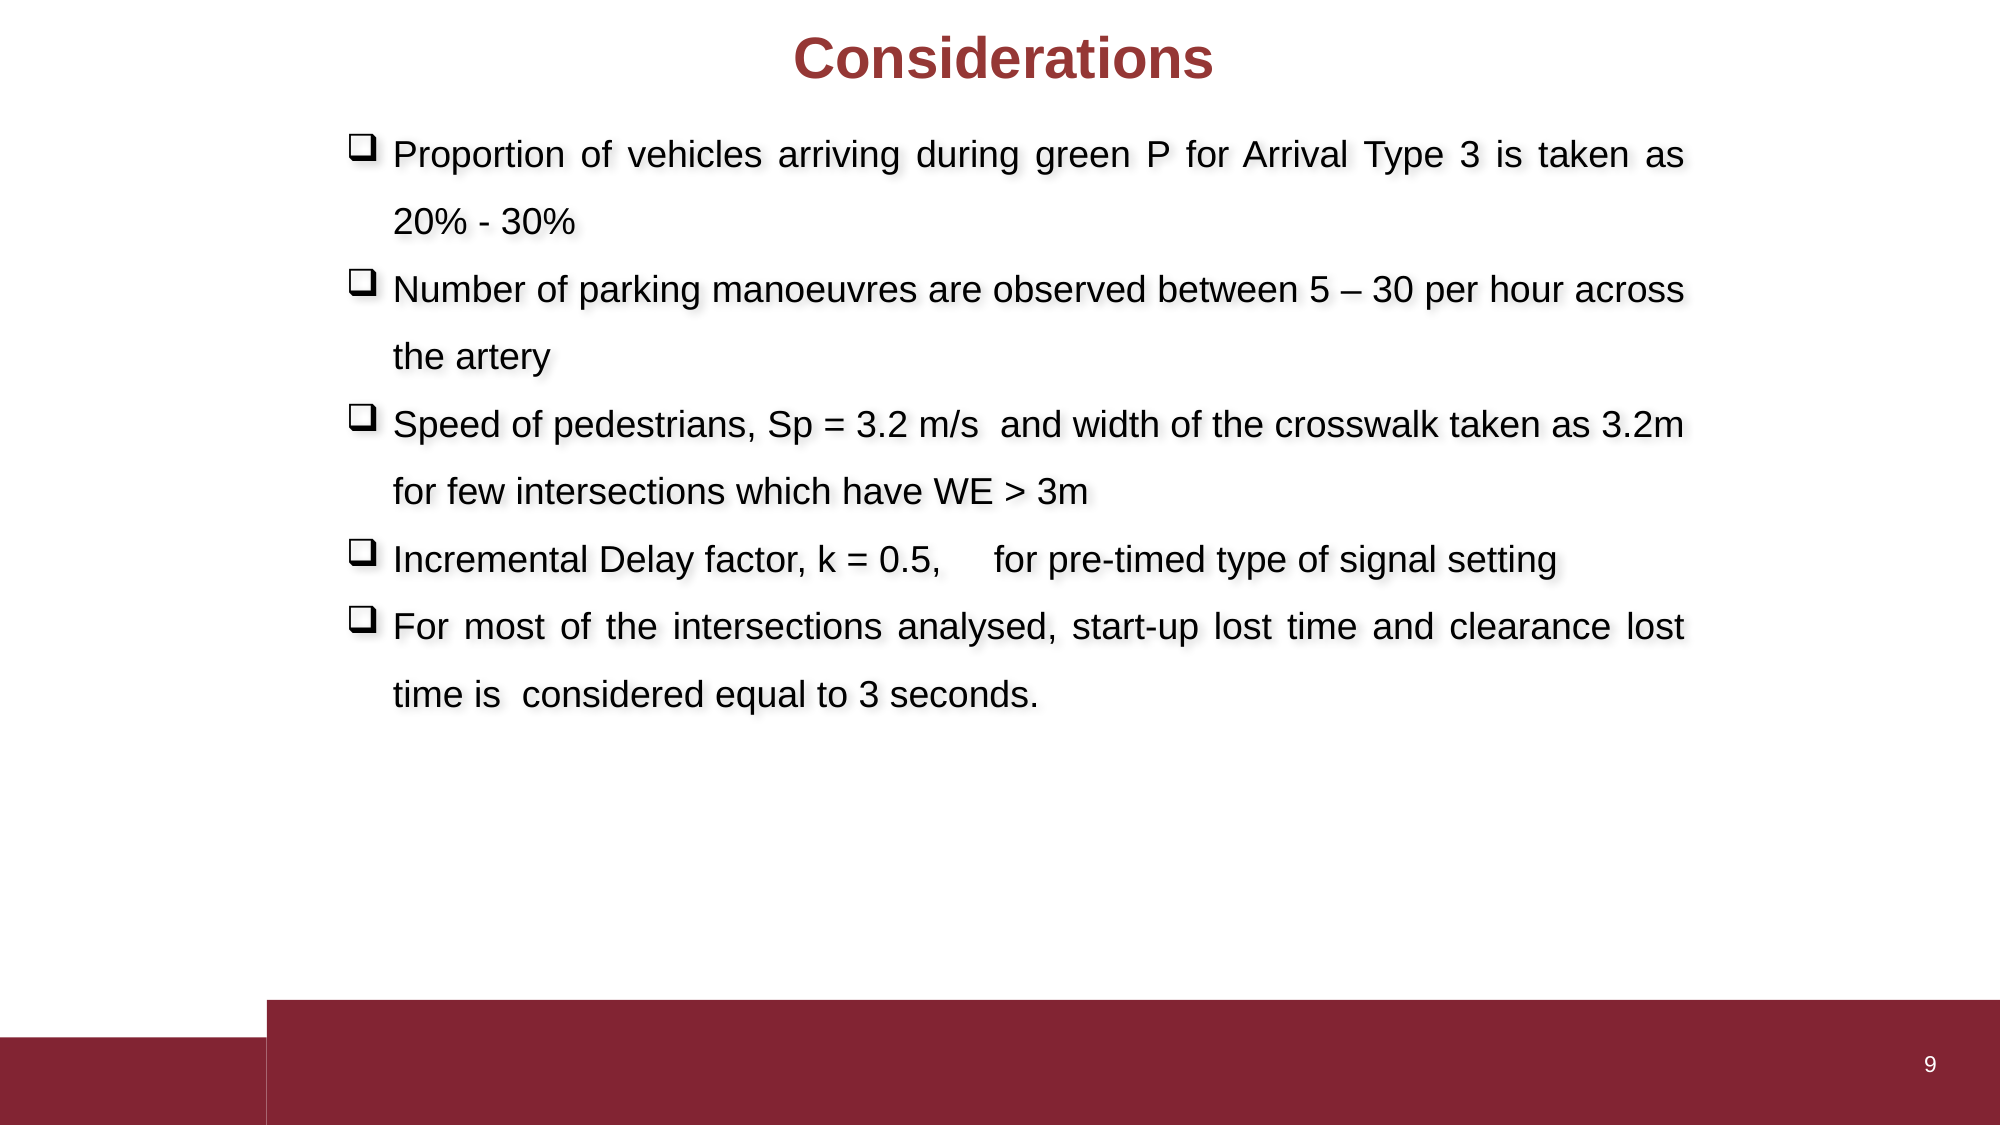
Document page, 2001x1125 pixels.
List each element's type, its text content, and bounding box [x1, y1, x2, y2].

text_box Considerations [778, 12, 1230, 98]
text_box Proportion of vehicles arriving during green P for Arrival Type 3 is taken as 20% - 30% Number of parking manoeuvres are observed between 5 – 30 per hour across the artery Speed of pedestrians, Sp = 3.2 m/s and width of the crosswalk taken as 3.2m for few intersections which have WE > 3m Incremental Delay factor, k = 0.5, for pre-timed type of signal setting For most of the intersections analysed, start-up lost time and clearance lost time is considered equal to 3 seconds. [331, 99, 1700, 723]
slide_number 9 [1919, 1050, 1954, 1080]
